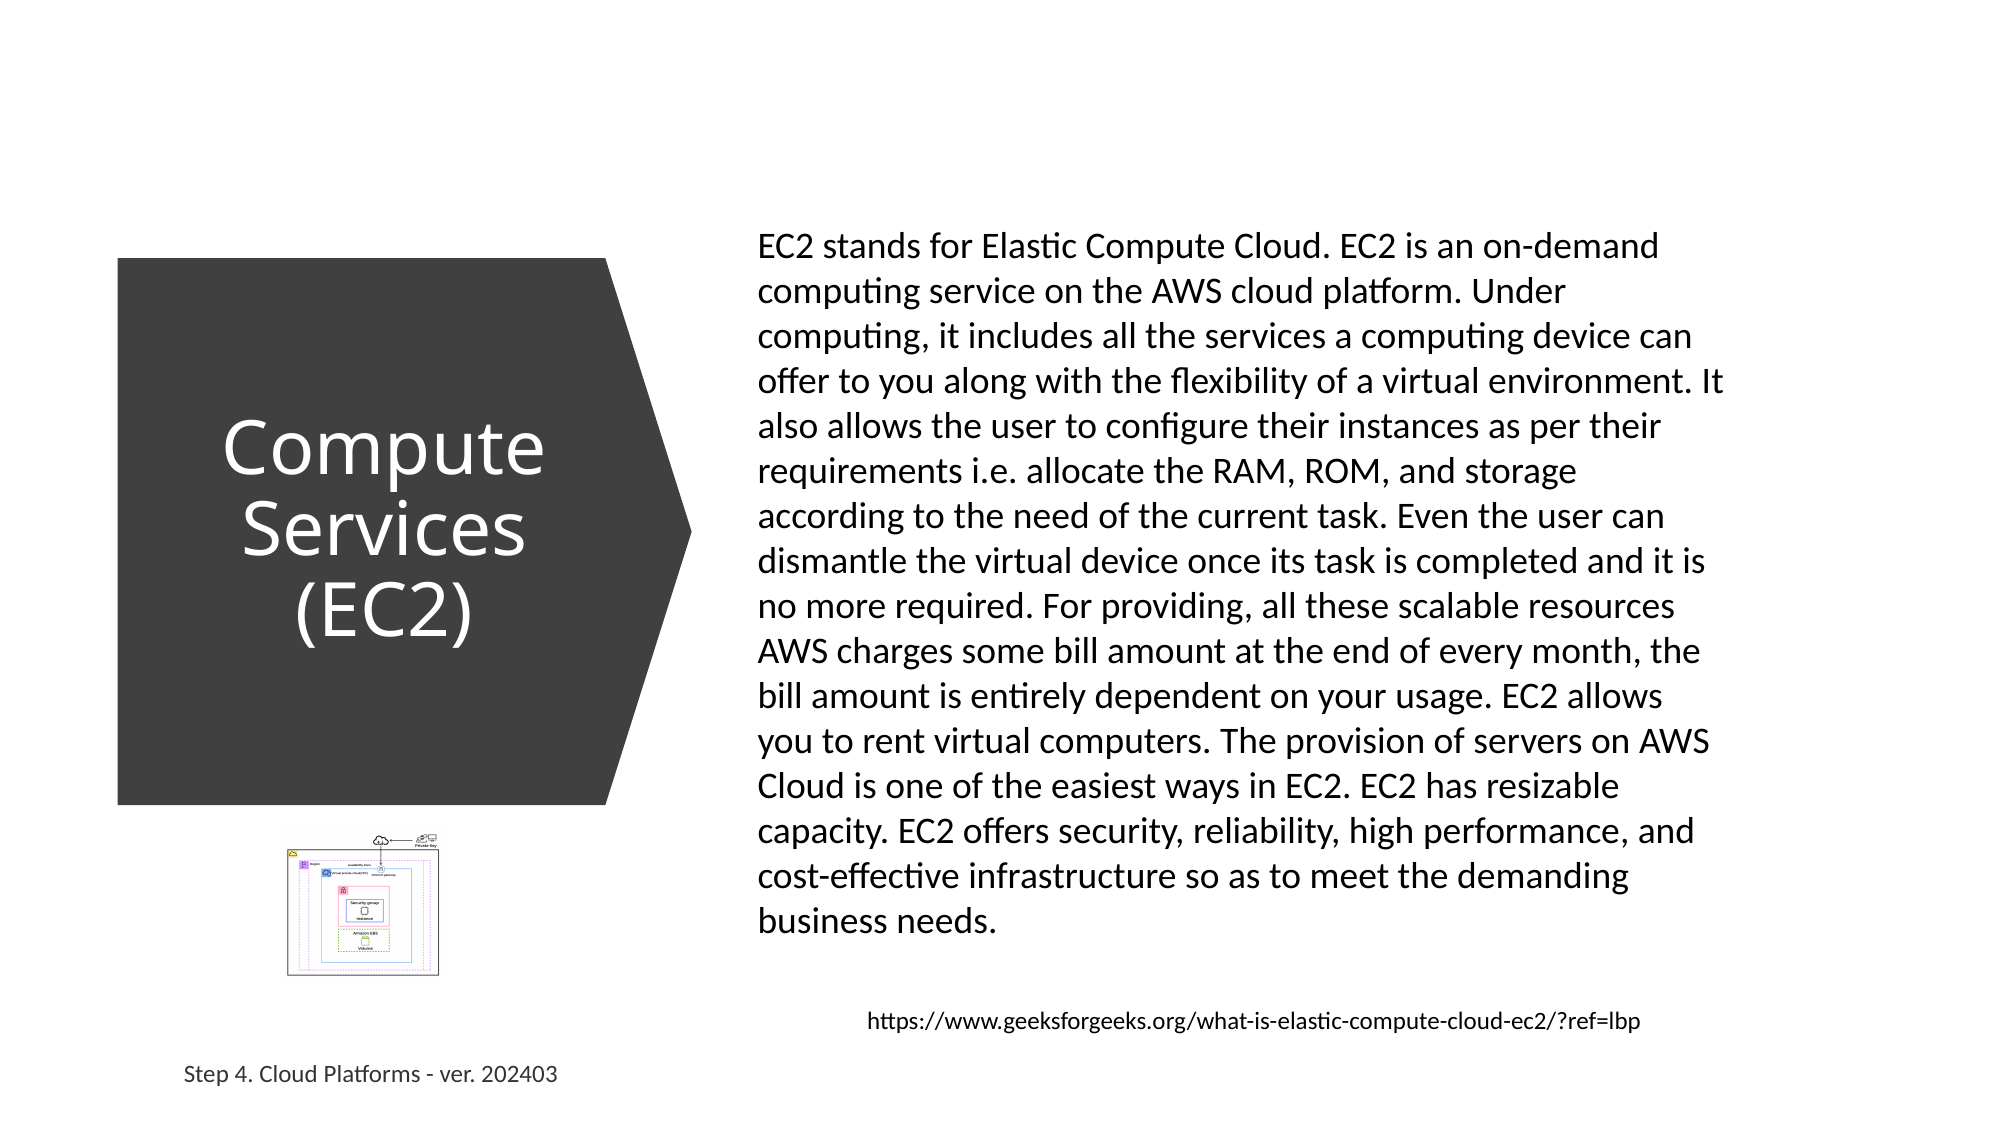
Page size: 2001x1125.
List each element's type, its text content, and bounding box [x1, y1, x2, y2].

footer Step 4. Cloud Platforms - ver. 202403 [168, 1042, 1188, 1103]
text_box [116, 257, 693, 807]
title Compute Services (EC2) [168, 322, 601, 741]
picture [280, 828, 446, 979]
text_box https://www.geeksforgeeks.org/what-is-elastic-compute-cloud-ec2/?ref=lbp [852, 997, 1853, 1042]
text_box EC2 stands for Elastic Compute Cloud. EC2 is an on-demand computing service on the AWS cloud platform. Under computing, it includes all the services a computing device can offer to you along with the flexibility of a virtual environment. It also allows the user to configure their instances as per their requirements i.e. allocate the RAM, ROM, and storage according to the need of the current task. Even the user can dismantle the virtual device once its task is completed and it is no more required. For providing, all these scalable resources AWS charges some bill amount at the end of every month, the bill amount is entirely dependent on your usage. EC2 allows you to rent virtual computers. The provision of servers on AWS Cloud is one of the easiest ways in EC2. EC2 has resizable capacity. EC2 offers security, reliability, high performance, and cost-effective infrastructure so as to meet the demanding business needs. [742, 214, 1743, 949]
